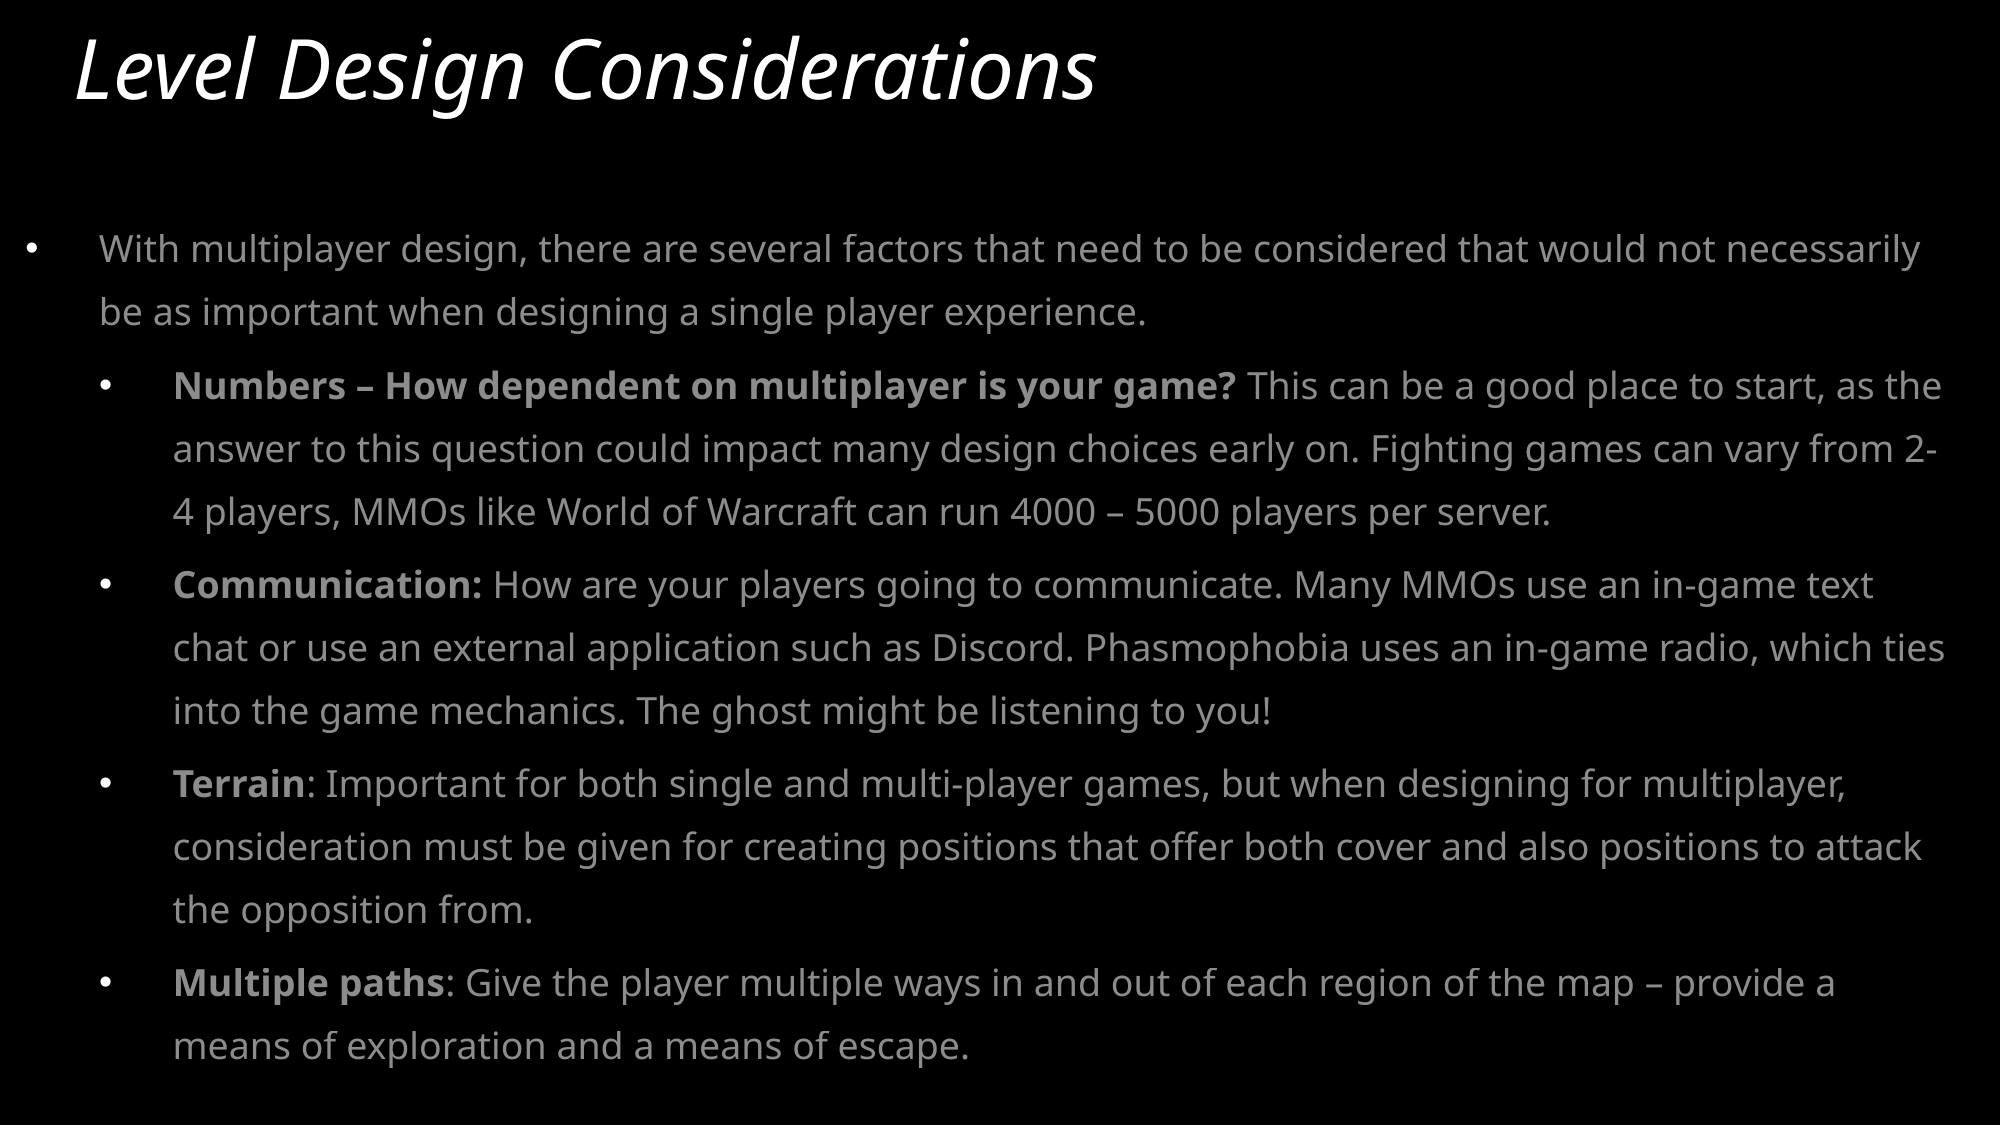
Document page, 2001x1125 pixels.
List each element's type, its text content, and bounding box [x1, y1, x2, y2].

text_box With multiplayer design, there are several factors that need to be considered that would not necessarily be as important when designing a single player experience. Numbers – How dependent on multiplayer is your game? This can be a good place to start, as the answer to this question could impact many design choices early on. Fighting games can vary from 2-4 players, MMOs like World of Warcraft can run 4000 – 5000 players per server. Communication: How are your players going to communicate. Many MMOs use an in-game text chat or use an external application such as Discord. Phasmophobia uses an in-game radio, which ties into the game mechanics. The ghost might be listening to you! Terrain: Important for both single and multi-player games, but when designing for multiplayer, consideration must be given for creating positions that offer both cover and also positions to attack the opposition from. Multiple paths: Give the player multiple ways in and out of each region of the map – provide a means of exploration and a means of escape. [25, 207, 1975, 1125]
text_box Level Design Considerations [73, 27, 1927, 131]
